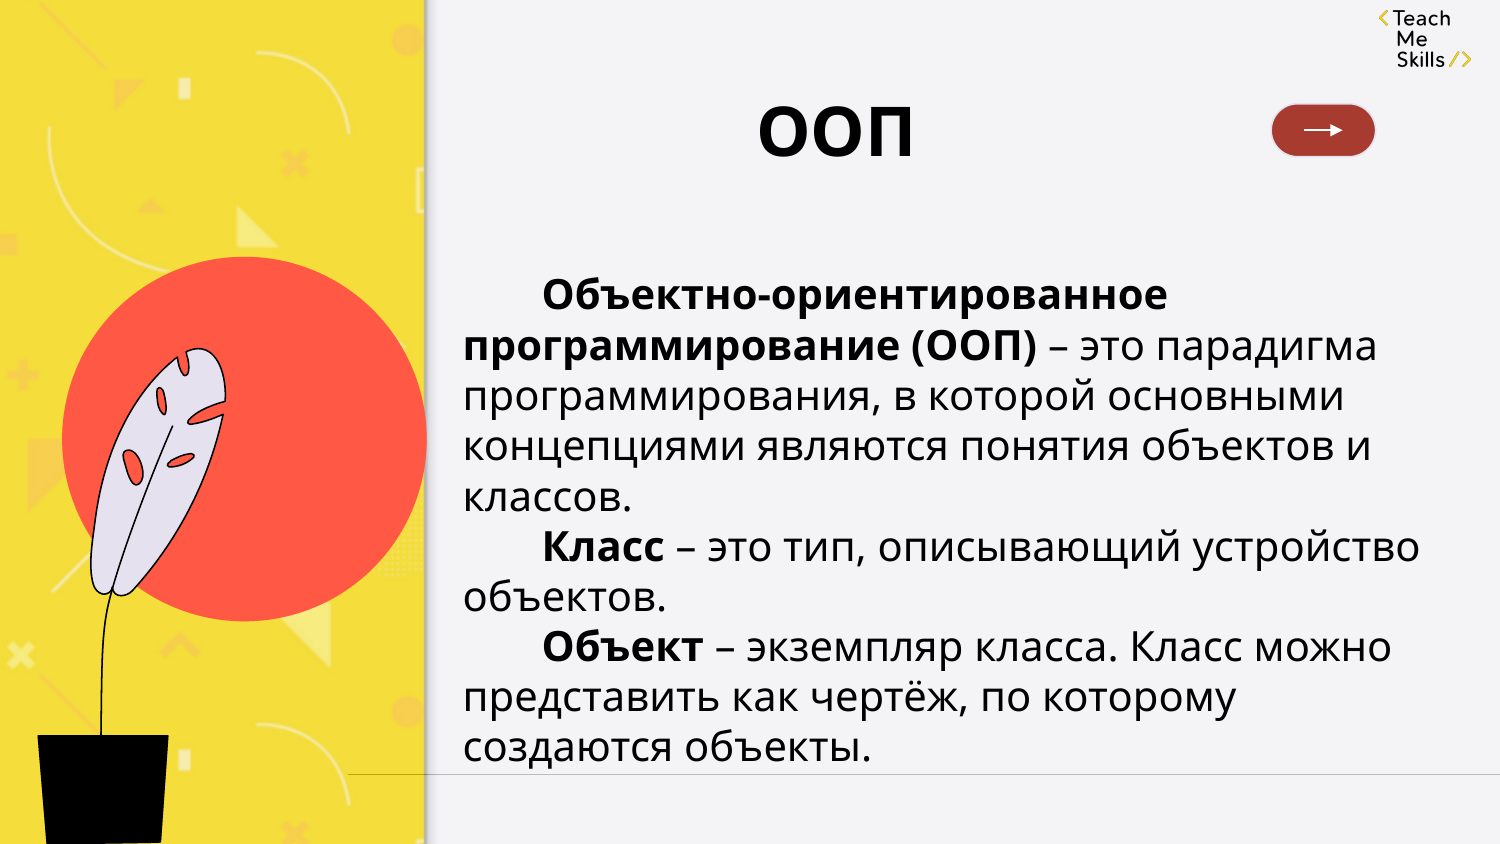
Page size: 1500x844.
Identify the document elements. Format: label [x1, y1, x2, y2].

text_box [37, 348, 228, 844]
picture [0, 0, 1500, 844]
text_box [1270, 103, 1376, 157]
